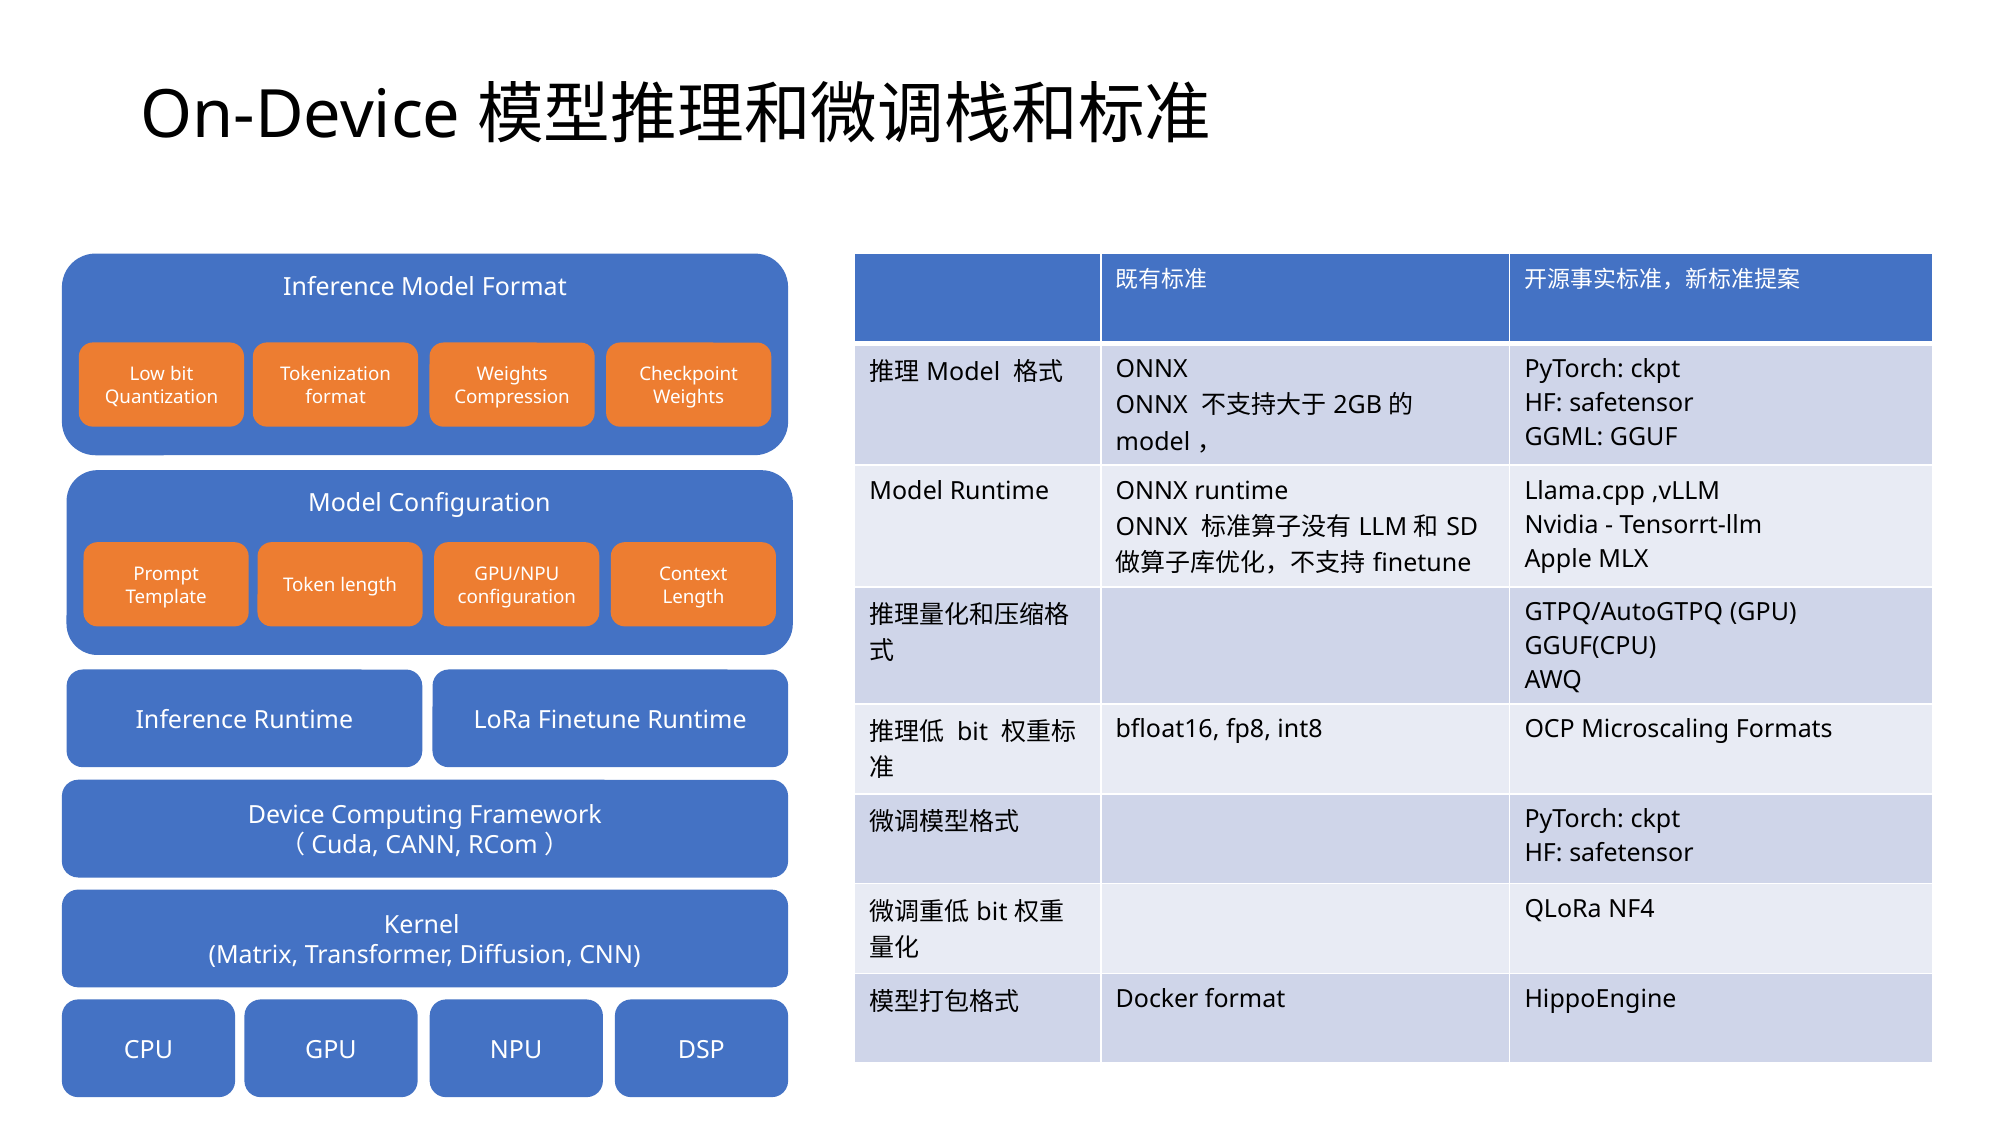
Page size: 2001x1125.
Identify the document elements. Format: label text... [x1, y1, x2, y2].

title On-Device模型推理和微调栈和标准 [125, 59, 1863, 173]
table_header [855, 254, 1100, 341]
table_cell [1102, 884, 1509, 973]
table_cell PyTorch: ckpt HF: safetensor GGML: GGUF [1510, 346, 1932, 464]
table_cell 微调模型格式 [855, 795, 1100, 883]
table_cell 模型打包格式 [855, 974, 1100, 1062]
table_cell PyTorch: ckpt HF: safetensor [1510, 795, 1932, 883]
table_cell QLoRa NF4 [1510, 884, 1932, 973]
table_cell ONNX ONNX 不支持大于2GB的model， [1102, 346, 1509, 464]
table_cell 推理量化和压缩格式 [855, 588, 1100, 703]
table_cell 推理低 bit 权重标准 [855, 705, 1100, 793]
table_cell Docker format [1102, 974, 1509, 1062]
table_cell OCP Microscaling Formats [1510, 705, 1932, 793]
table_cell [1102, 795, 1509, 883]
table_cell 推理Model 格式 [855, 346, 1100, 464]
table_header 既有标准 [1102, 254, 1509, 341]
table_cell GTPQ/AutoGTPQ (GPU) GGUF(CPU) AWQ [1510, 588, 1932, 703]
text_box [61, 253, 793, 1098]
table_cell ONNX runtime ONNX 标准算子没有LLM和SD做算子库优化，不支持finetune [1102, 466, 1509, 586]
table_cell Model Runtime [855, 466, 1100, 586]
table_cell bfloat16, fp8, int8 [1102, 705, 1509, 793]
table_cell 微调重低bit权重量化 [855, 884, 1100, 973]
table_cell HippoEngine [1510, 974, 1932, 1062]
table_cell Llama.cpp ,vLLM Nvidia - Tensorrt-llm Apple MLX [1510, 466, 1932, 586]
table_cell [1102, 588, 1509, 703]
table_header 开源事实标准，新标准提案 [1510, 254, 1932, 341]
